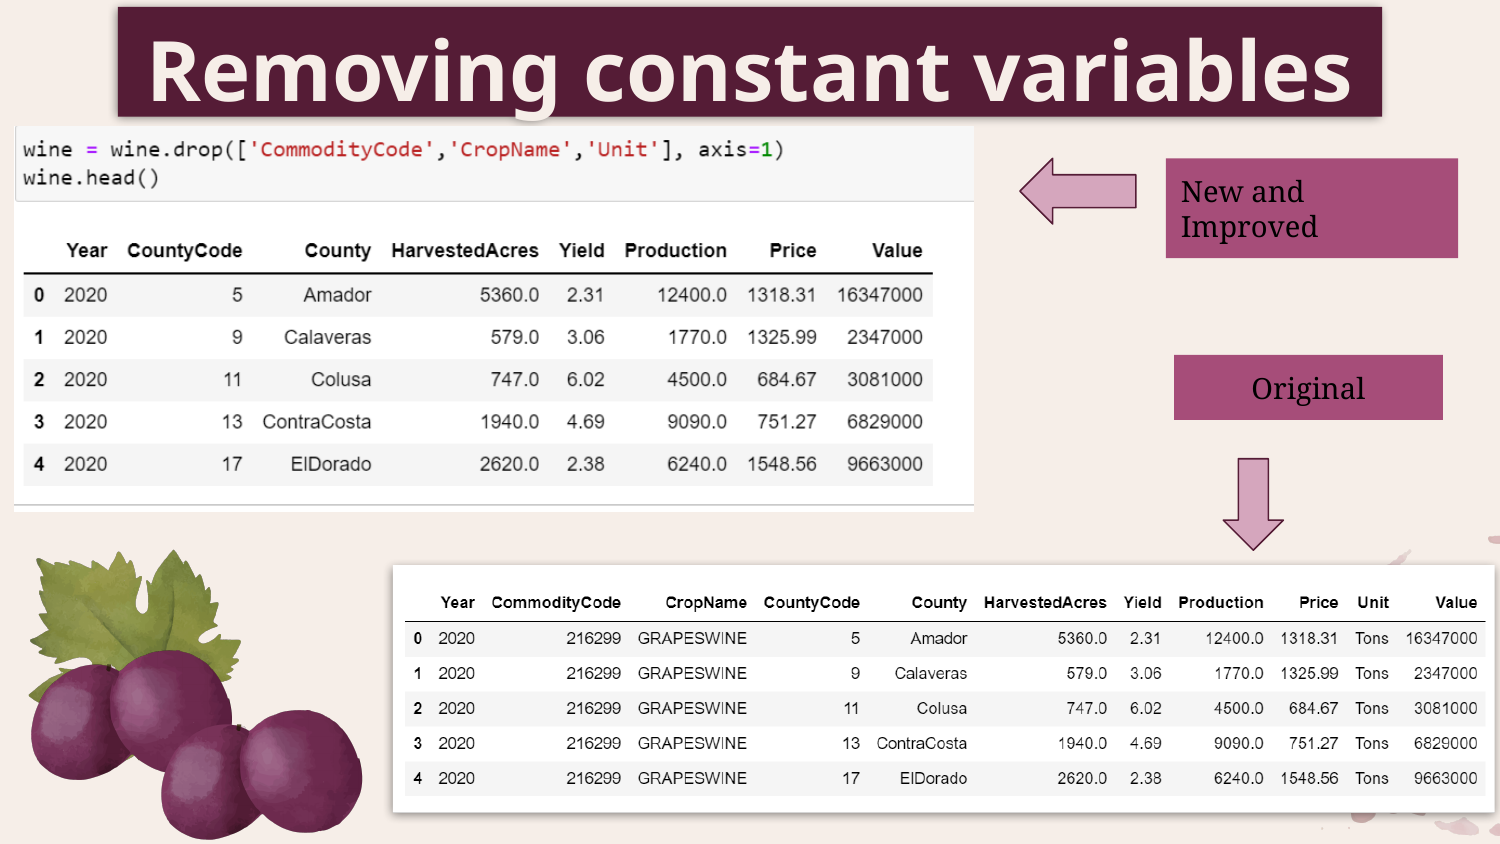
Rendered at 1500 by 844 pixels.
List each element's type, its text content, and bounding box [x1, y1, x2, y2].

picture [0, 126, 1495, 844]
title Removing constant variables [117, 6, 1383, 117]
text_box [1019, 158, 1136, 224]
text_box [1223, 458, 1284, 551]
text_box Original [1174, 354, 1443, 420]
text_box New and Improved [1165, 158, 1459, 259]
